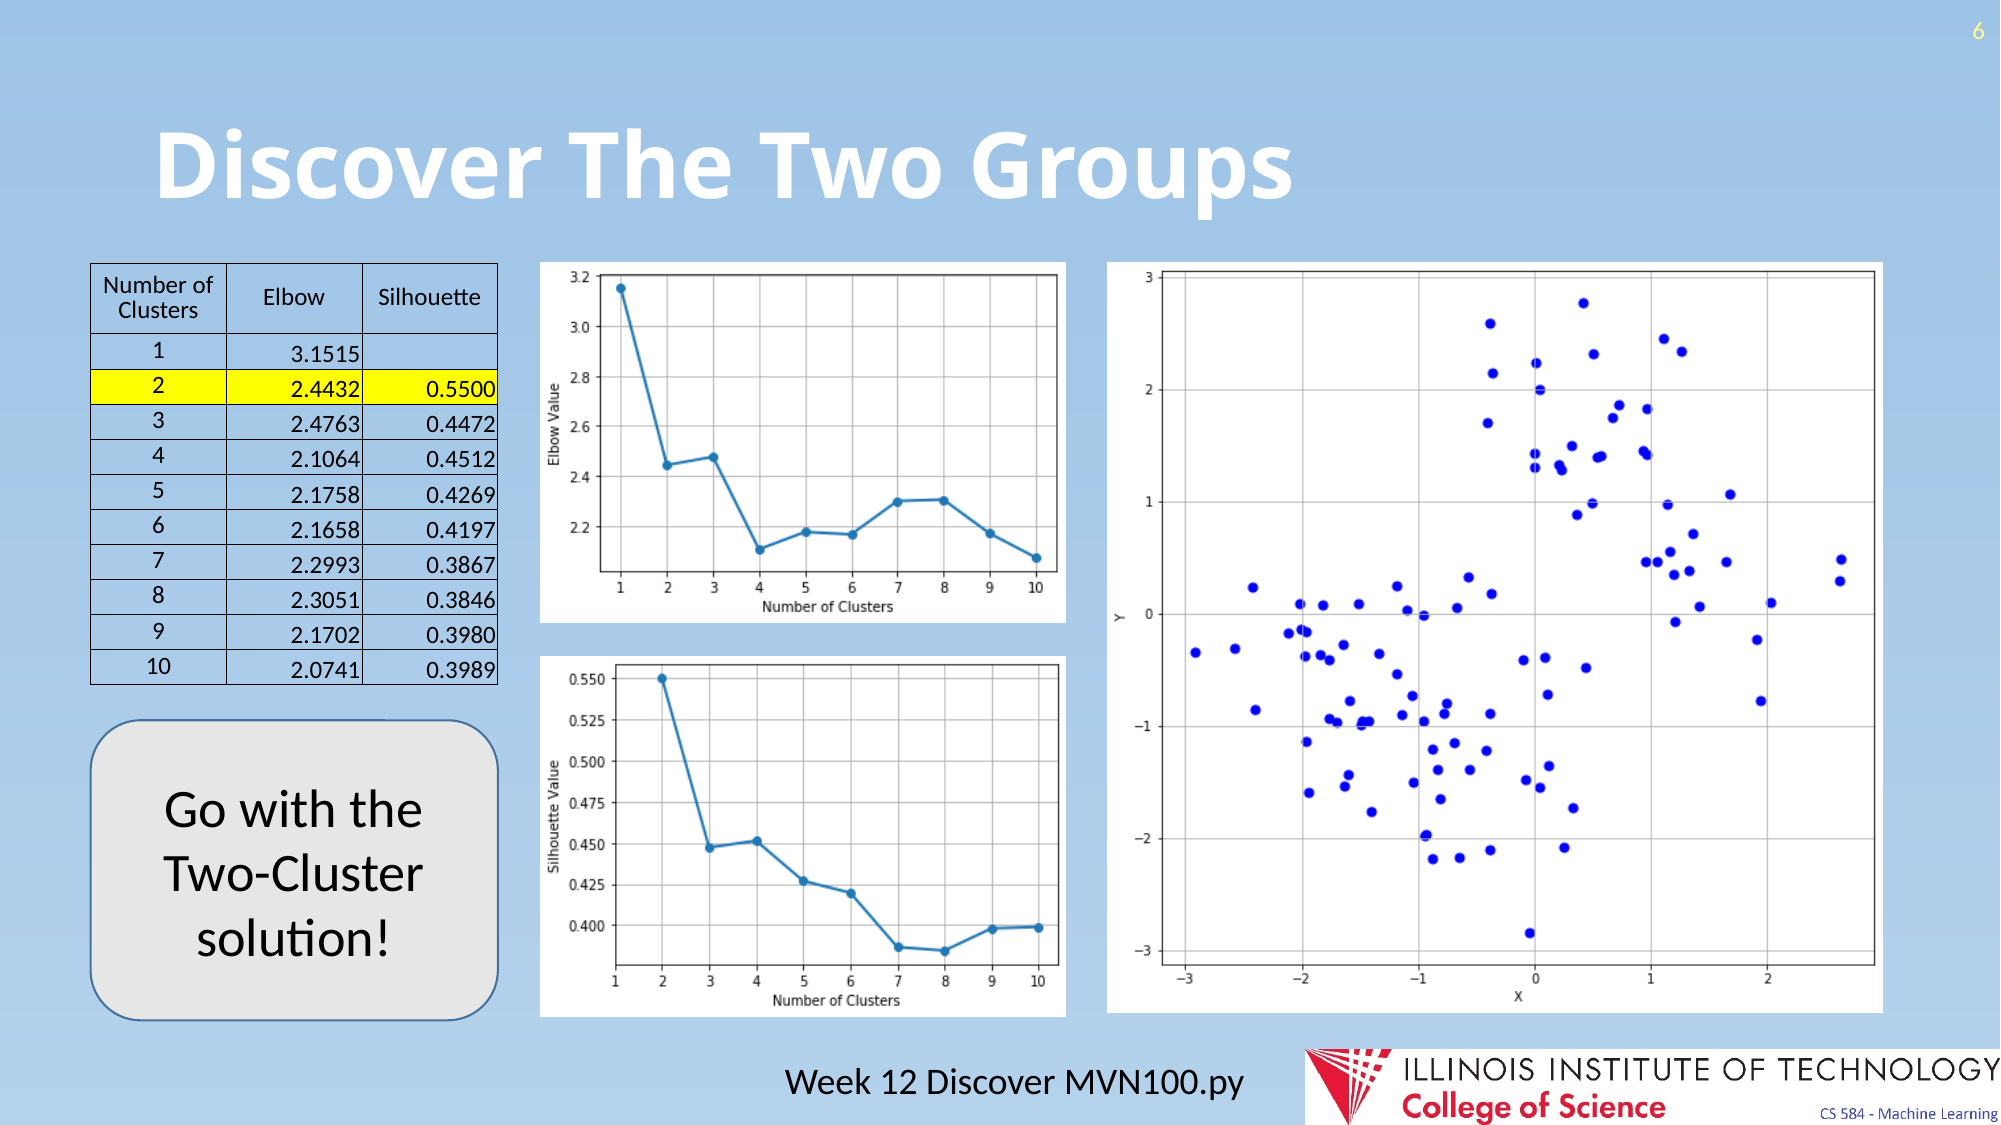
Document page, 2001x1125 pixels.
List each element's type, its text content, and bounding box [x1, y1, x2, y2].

table_cell 2.0741 [227, 650, 362, 684]
picture [540, 656, 1066, 1017]
picture [540, 262, 1066, 623]
text_box Go with the Two-Cluster solution! [89, 719, 499, 1022]
table_cell 0.4197 [363, 510, 497, 544]
title Discover The Two Groups [137, 59, 1863, 278]
table_header Number of Clusters [91, 264, 226, 333]
table_cell 2.1658 [227, 510, 362, 544]
table_cell 0.5500 [363, 370, 497, 404]
table_cell 2 [91, 370, 226, 404]
table_cell 6 [91, 510, 226, 544]
picture [1107, 262, 1883, 1013]
table_cell 3.1515 [227, 334, 362, 369]
table_header Elbow [227, 264, 362, 333]
table_cell 0.4269 [363, 475, 497, 509]
text_box Week 12 Discover MVN100.py [769, 1049, 1260, 1110]
table_cell 0.4472 [363, 405, 497, 439]
table_cell 2.1064 [227, 440, 362, 474]
table_cell [363, 334, 497, 369]
table_cell 2.1702 [227, 615, 362, 649]
table_cell 10 [91, 650, 226, 684]
table_header Silhouette [363, 264, 497, 333]
table_cell 2.4763 [227, 405, 362, 439]
table_cell 2.1758 [227, 475, 362, 509]
table_cell 1 [91, 334, 226, 369]
table_cell 3 [91, 405, 226, 439]
table_cell 7 [91, 545, 226, 579]
table_cell 0.3989 [363, 650, 497, 684]
picture [1305, 1049, 2000, 1125]
table_cell 9 [91, 615, 226, 649]
table_cell 2.4432 [227, 370, 362, 404]
table_cell 0.4512 [363, 440, 497, 474]
table_cell 5 [91, 475, 226, 509]
table_cell 0.3846 [363, 580, 497, 614]
table_cell 4 [91, 440, 226, 474]
table_cell 2.2993 [227, 545, 362, 579]
table_cell 0.3980 [363, 615, 497, 649]
slide_number 6 [1550, 0, 2000, 60]
table_cell 8 [91, 580, 226, 614]
table_cell 2.3051 [227, 580, 362, 614]
table_cell 0.3867 [363, 545, 497, 579]
